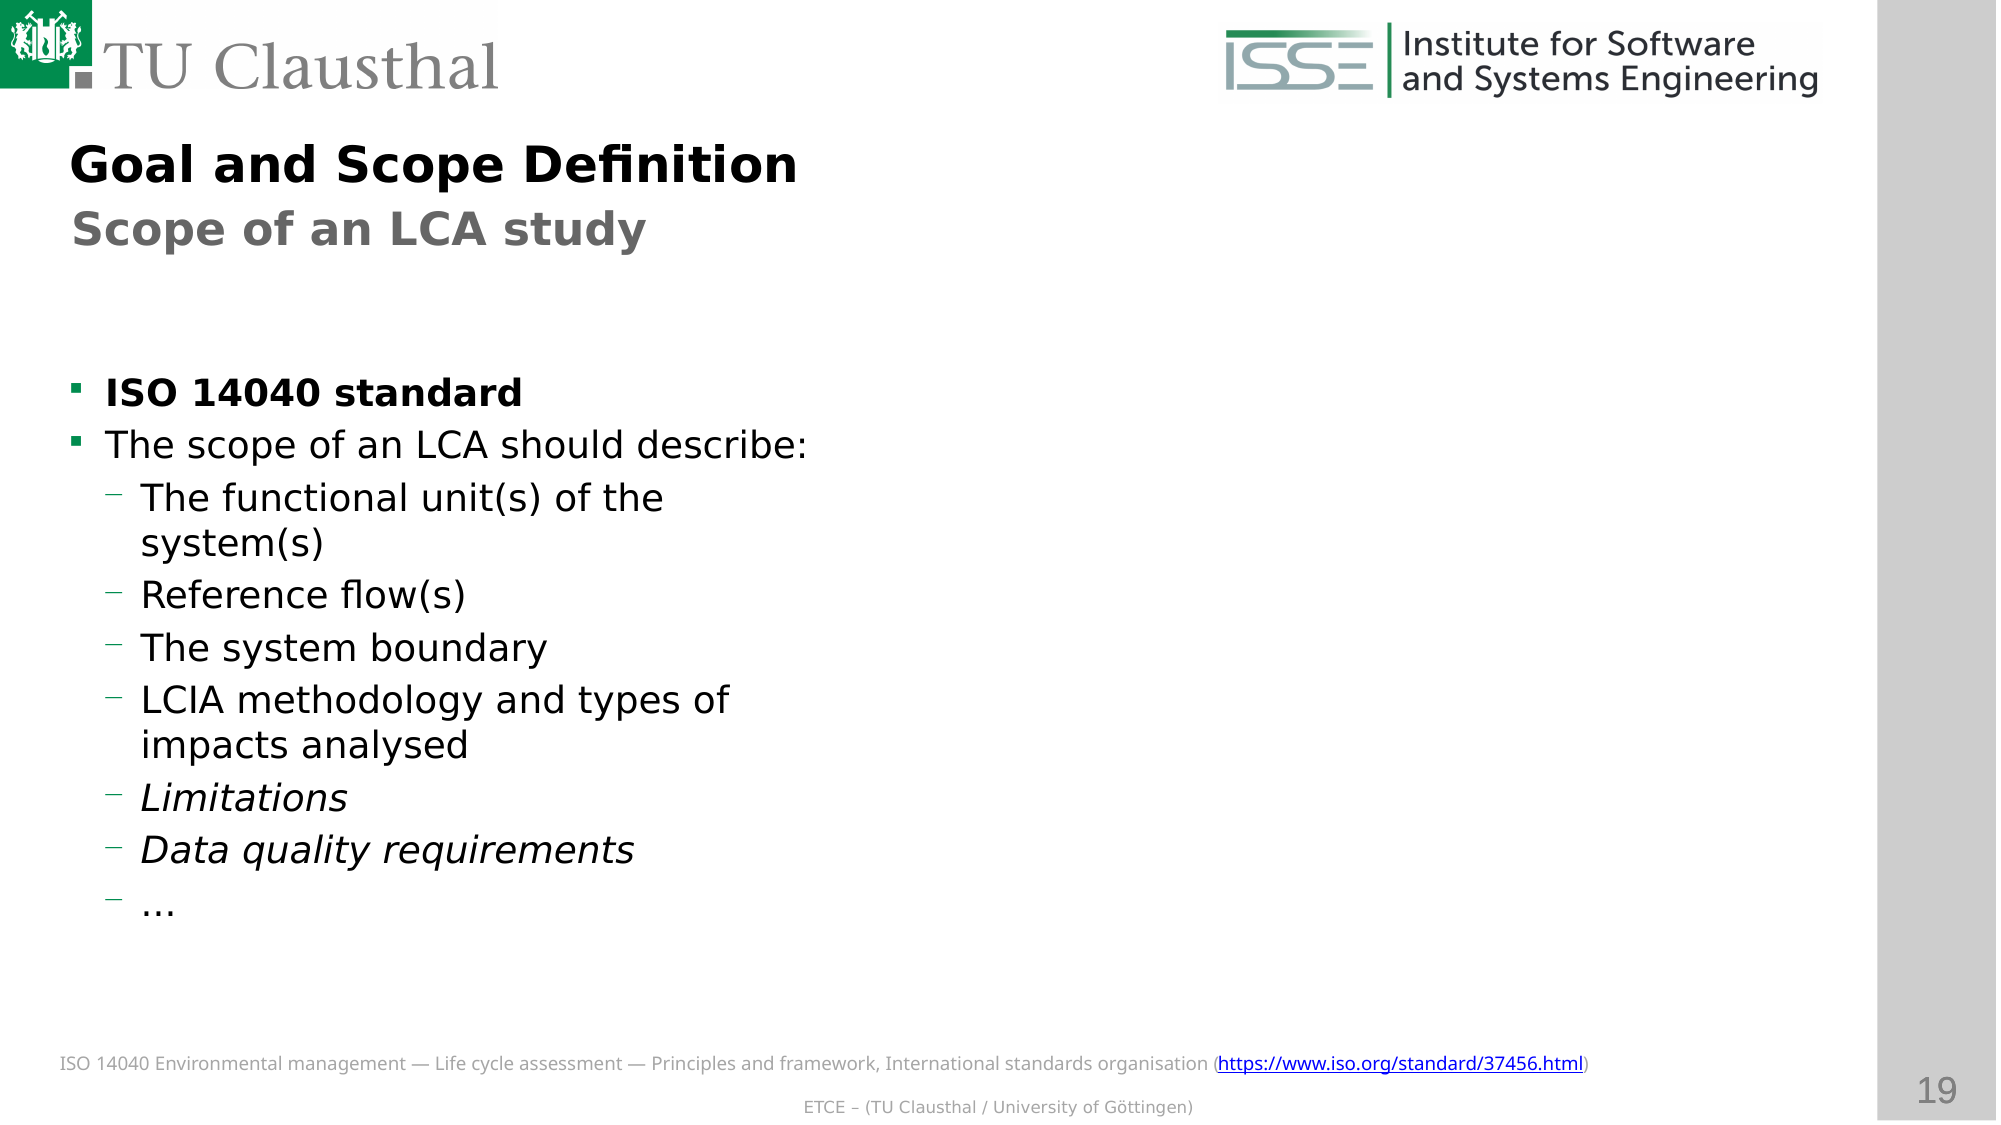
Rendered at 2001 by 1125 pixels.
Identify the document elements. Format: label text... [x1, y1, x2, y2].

text_box Scope of an LCA study [70, 188, 1767, 267]
text_box ISO 14040 Environmental management — Life cycle assessment — Principles and framework, International standards organisation (https://www.iso.org/standard/37456.html) [45, 1043, 1836, 1085]
picture [1218, 22, 1823, 104]
picture [0, 0, 498, 89]
text_box ISO 14040 standard The scope of an LCA should describe: The functional unit(s) of the system(s) Reference flow(s) The system boundary LCIA methodology and types of impacts analysed Limitations Data quality requirements ... [55, 208, 861, 1032]
text_box Goal and Scope Definition [55, 125, 1816, 205]
